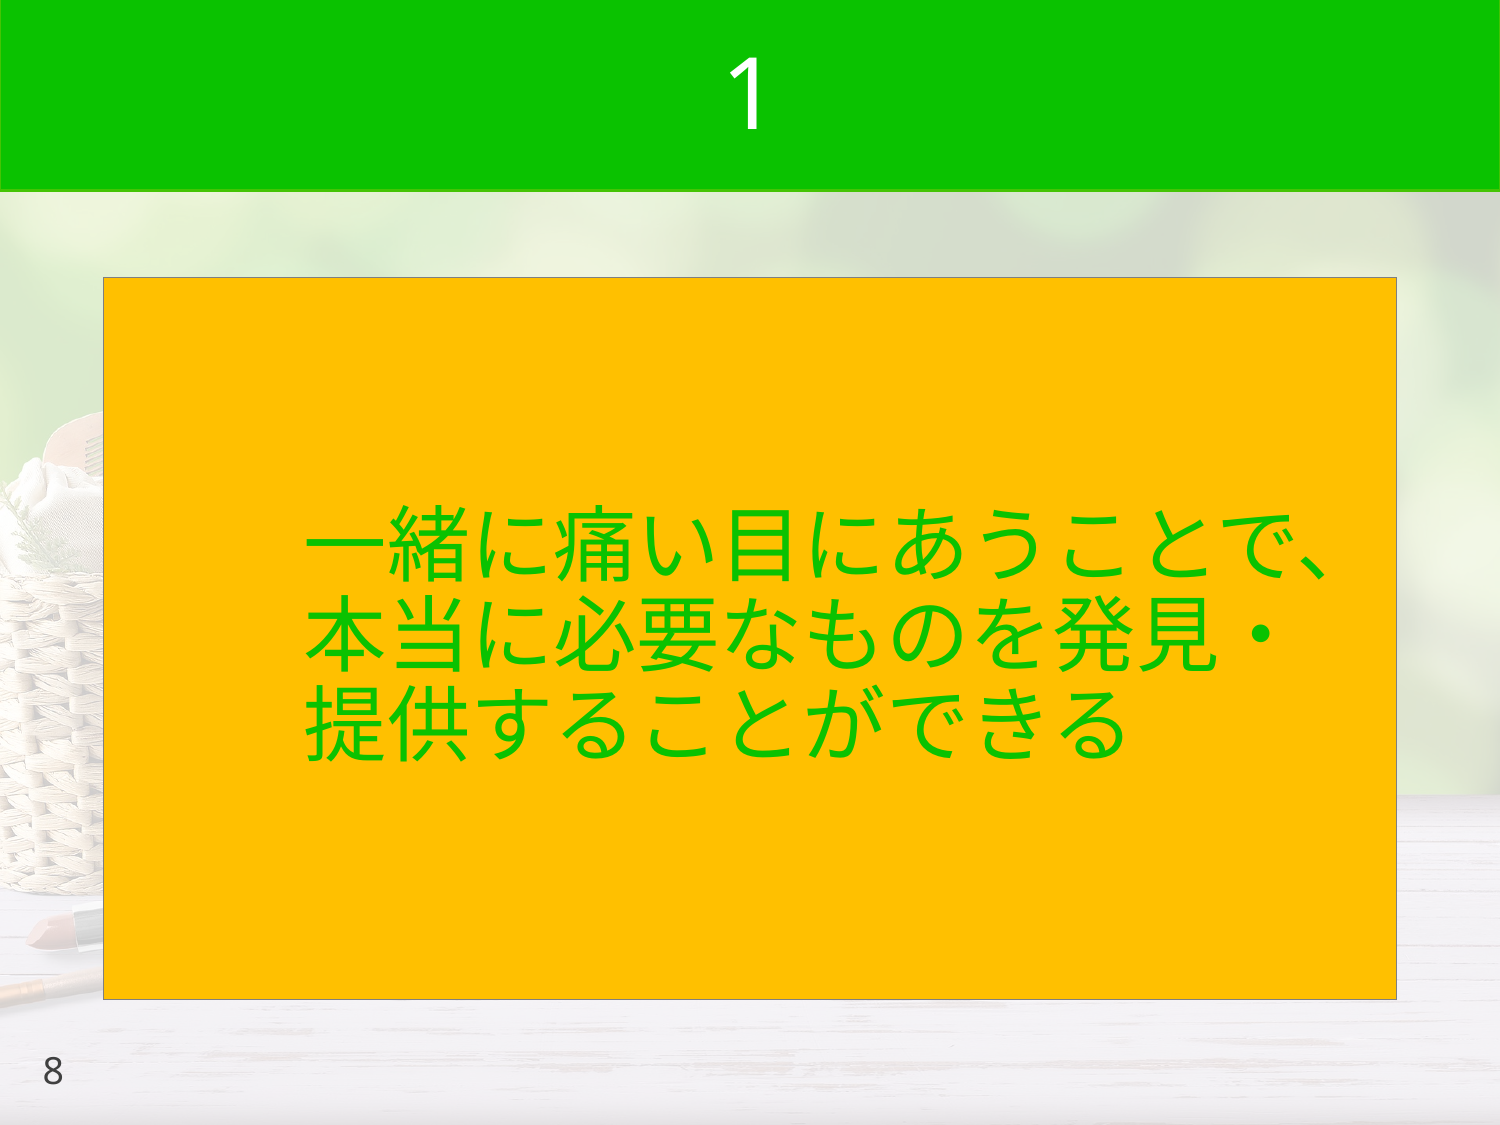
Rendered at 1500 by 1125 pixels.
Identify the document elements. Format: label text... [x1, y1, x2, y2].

title 1 [0, 53, 1500, 140]
slide_number 8 [27, 1042, 146, 1102]
list 一緒に痛い目にあうことで、本当に必要なものを発見・提供することができる [103, 277, 1397, 1000]
